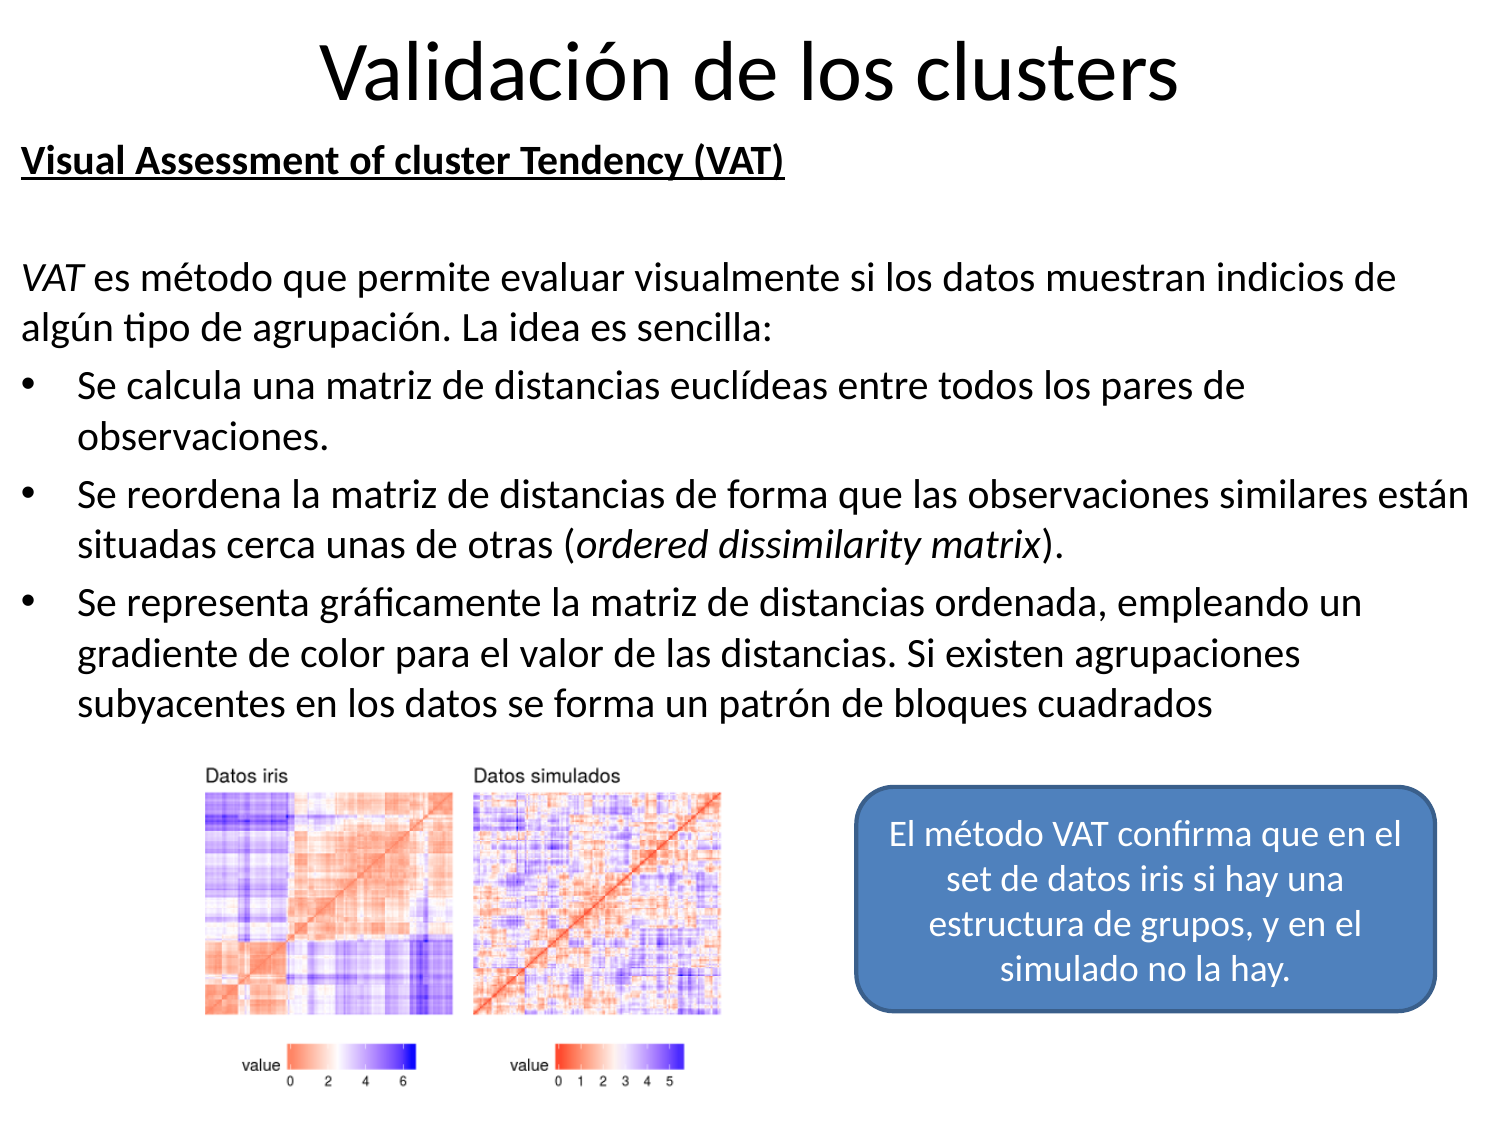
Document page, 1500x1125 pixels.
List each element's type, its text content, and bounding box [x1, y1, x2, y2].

text_box El método VAT confirma que en el set de datos iris si hay una estructura de grupos, y en el simulado no la hay. [854, 784, 1438, 1014]
title Validación de los clusters [29, 7, 1471, 125]
list Visual Assessment of cluster Tendency (VAT) VAT es método que permite evaluar visualmente si los datos muestran indicios de algún tipo de agrupación. La idea es sencilla: Se calcula una matriz de distancias euclídeas entre todos los pares de observaciones. Se reordena la matriz de distancias de forma que las observaciones similares están situadas cerca unas de otras (ordered dissimilarity matrix). Se representa gráficamente la matriz de distancias ordenada, empleando un gradiente de color para el valor de las distancias. Si existen agrupaciones subyacentes en los datos se forma un patrón de bloques cuadrados [5, 125, 1495, 1125]
picture [194, 762, 727, 1092]
